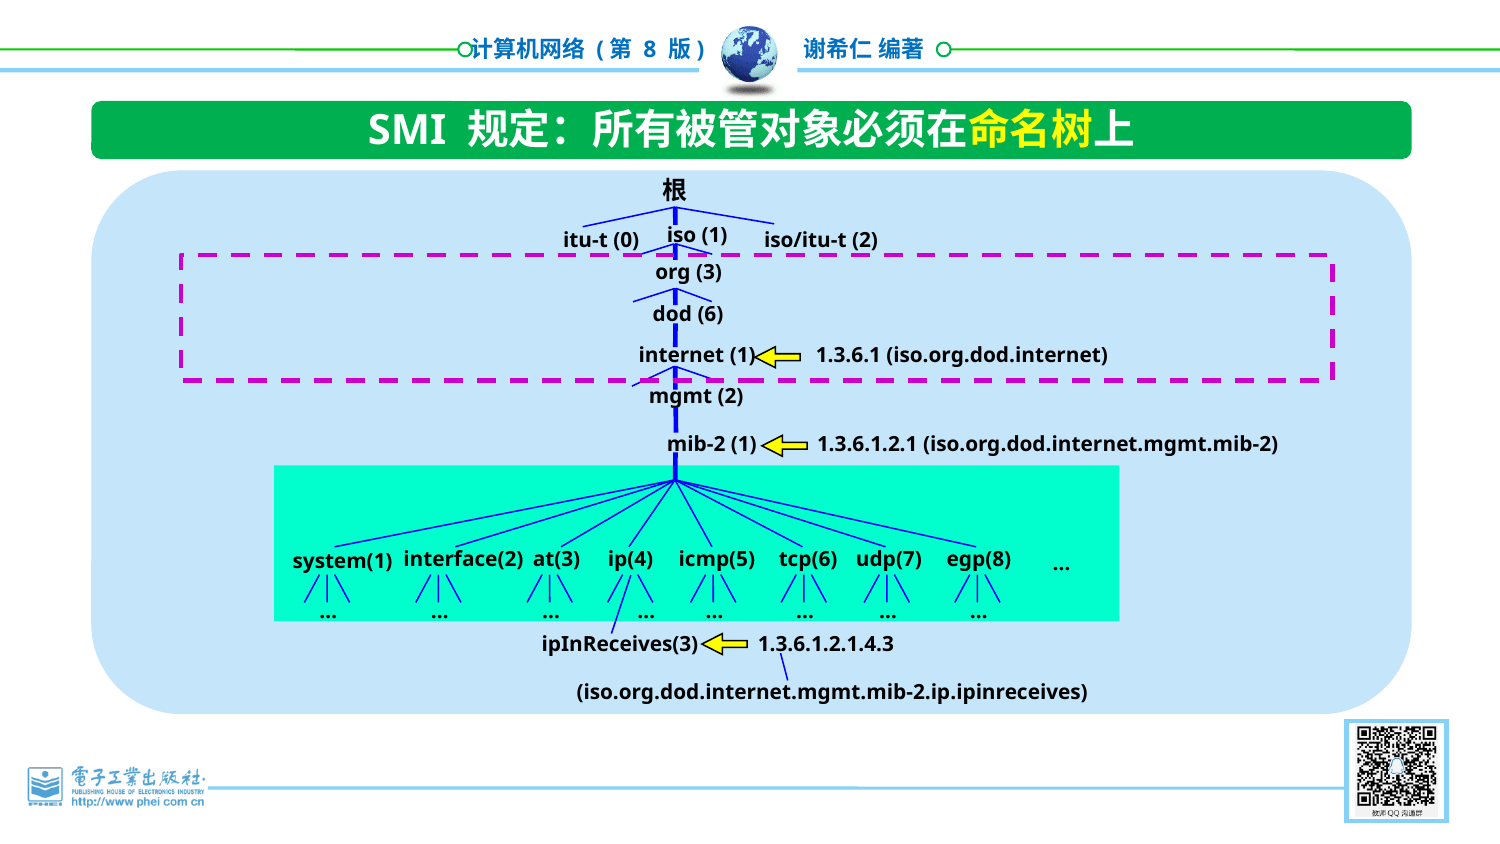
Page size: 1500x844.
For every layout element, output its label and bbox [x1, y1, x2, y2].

text_box [89, 167, 1414, 717]
picture [719, 24, 779, 95]
picture [23, 764, 208, 809]
text_box [91, 95, 1412, 161]
picture [1355, 724, 1438, 817]
